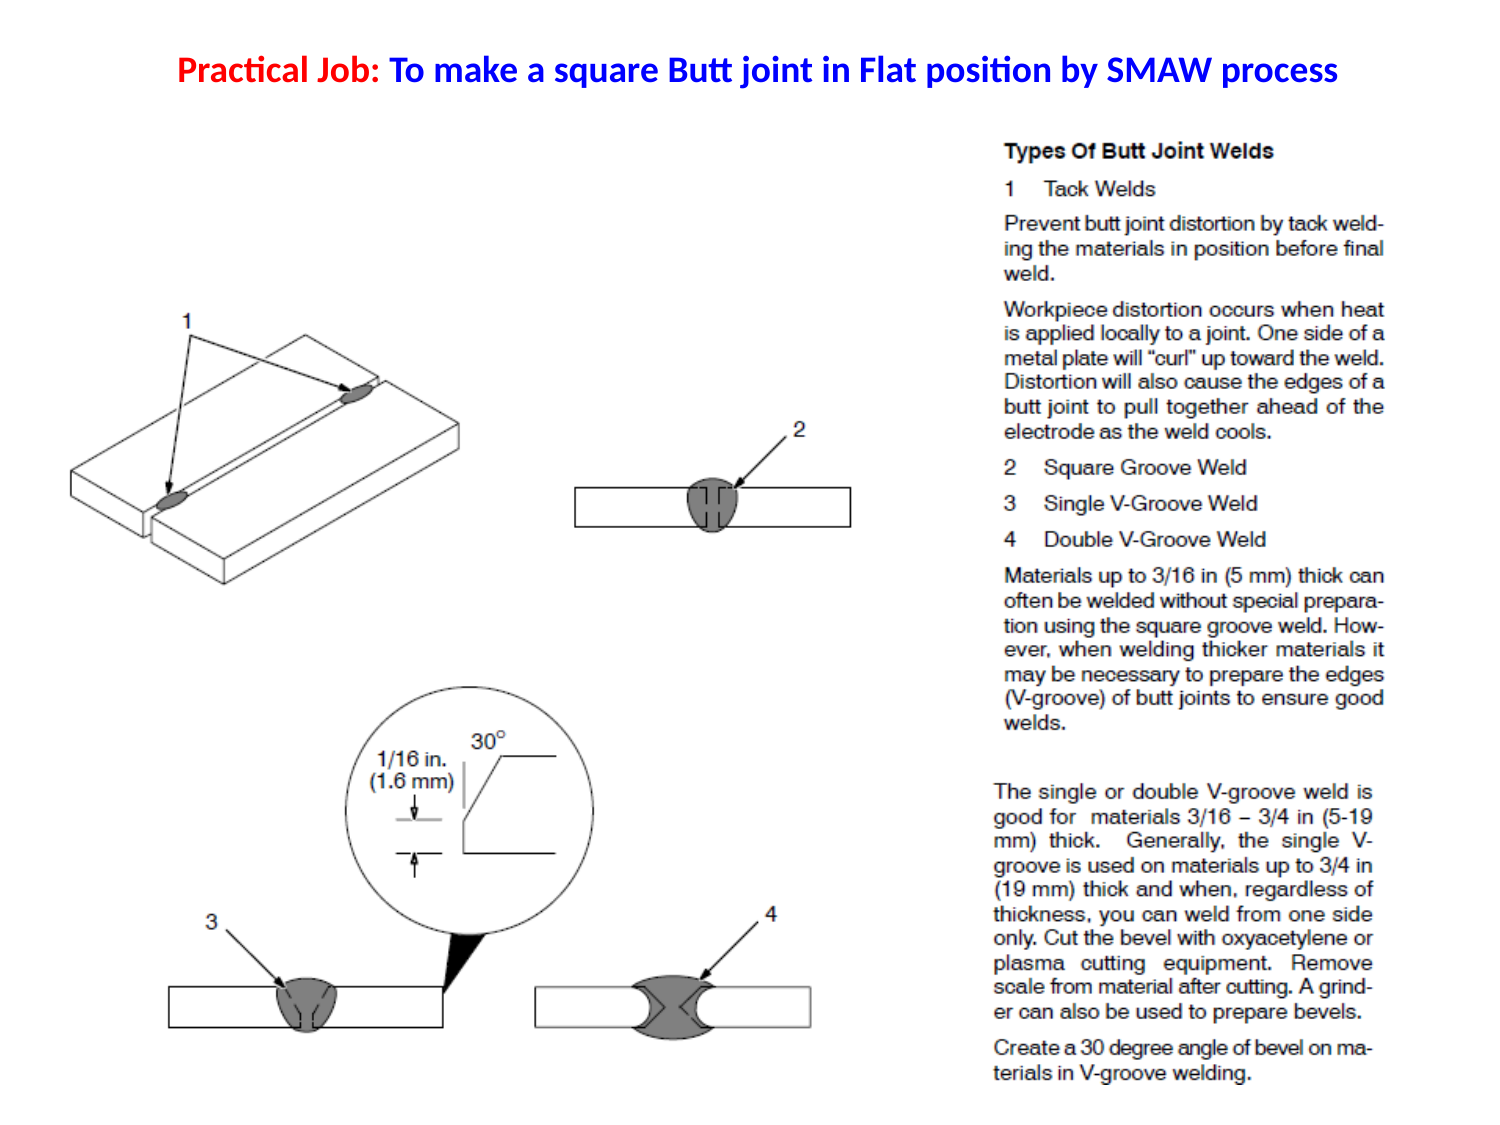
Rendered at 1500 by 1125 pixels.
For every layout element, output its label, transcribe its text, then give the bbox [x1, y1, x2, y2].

picture [999, 137, 1396, 738]
picture [87, 649, 865, 1049]
picture [0, 274, 507, 619]
picture [537, 412, 926, 565]
picture [987, 774, 1391, 1085]
text_box Practical Job: To make a square Butt joint in Flat position by SMAW process [162, 37, 1463, 98]
